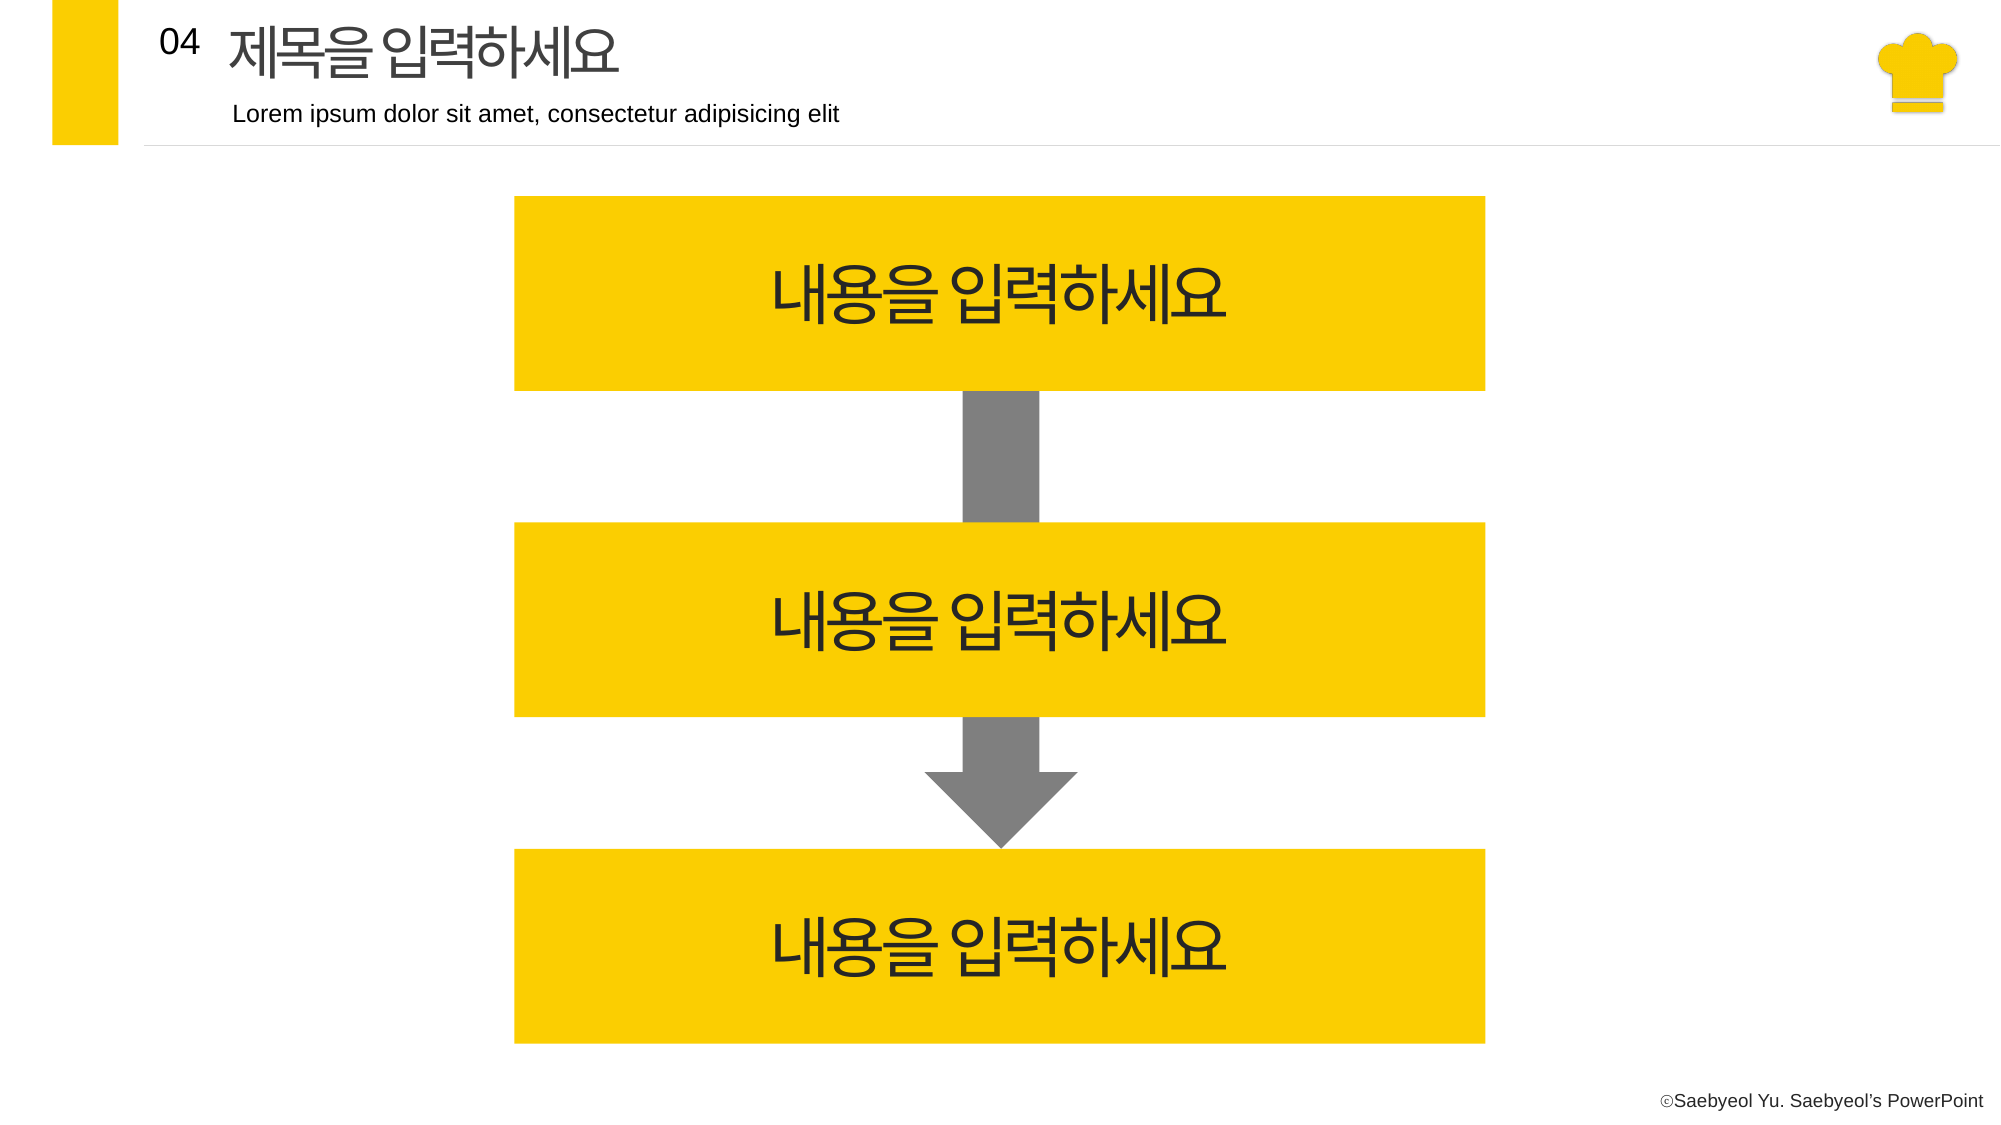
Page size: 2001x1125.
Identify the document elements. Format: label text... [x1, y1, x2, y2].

text_box [513, 195, 1487, 392]
text_box 제목을 입력하세요 [213, 8, 637, 94]
text_box 내용을 입력하세요 [754, 245, 1246, 341]
text_box [513, 521, 1487, 718]
text_box Lorem ipsum dolor sit amet, consectetur adipisicing elit [217, 89, 857, 135]
text_box [961, 392, 1041, 521]
text_box 내용을 입력하세요 [754, 898, 1246, 993]
text_box 04 [144, 9, 213, 70]
text_box [513, 848, 1487, 1045]
text_box 내용을 입력하세요 [754, 571, 1246, 667]
text_box [51, 0, 119, 146]
picture [1862, 17, 1973, 128]
text_box [921, 718, 1081, 848]
